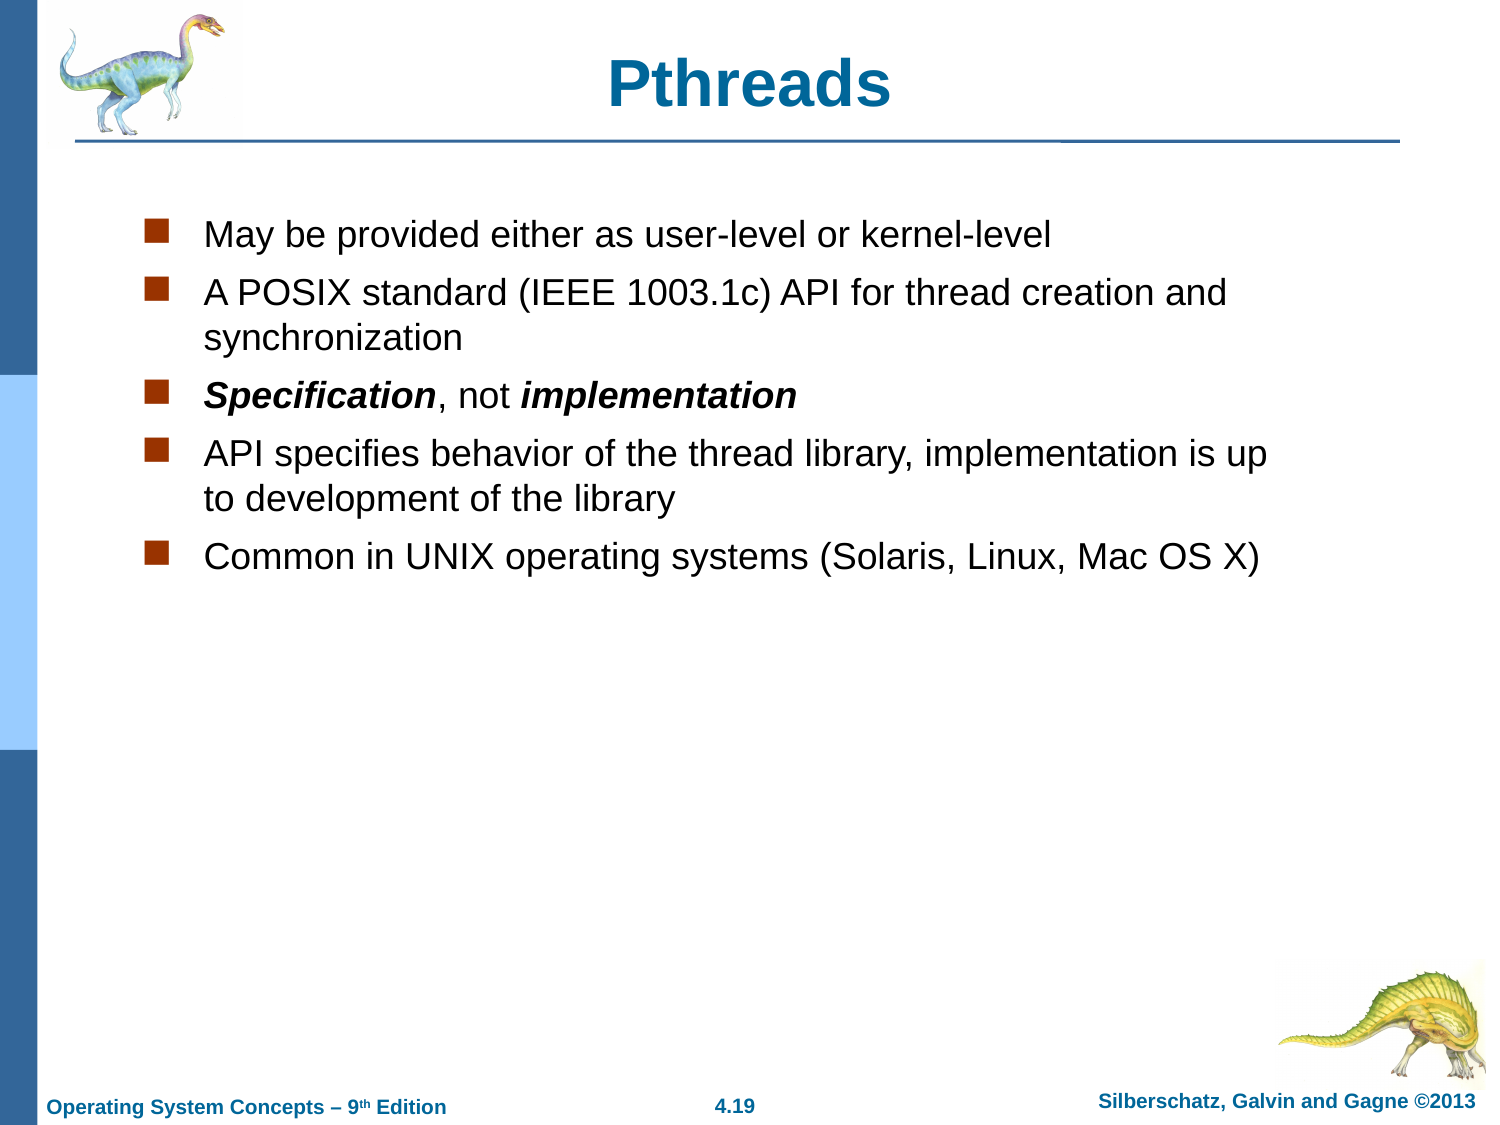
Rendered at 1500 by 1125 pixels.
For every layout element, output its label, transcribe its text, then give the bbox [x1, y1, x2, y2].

picture [1275, 959, 1486, 1090]
list May be provided either as user-level or kernel-level A POSIX standard (IEEE 1003.1c) API for thread creation and synchronization Specification, not implementation API specifies behavior of the thread library, implementation is up to development of the library Common in UNIX operating systems (Solaris, Linux, Mac OS X) [132, 202, 1284, 935]
title Pthreads [75, 33, 1425, 128]
picture [46, 0, 243, 149]
